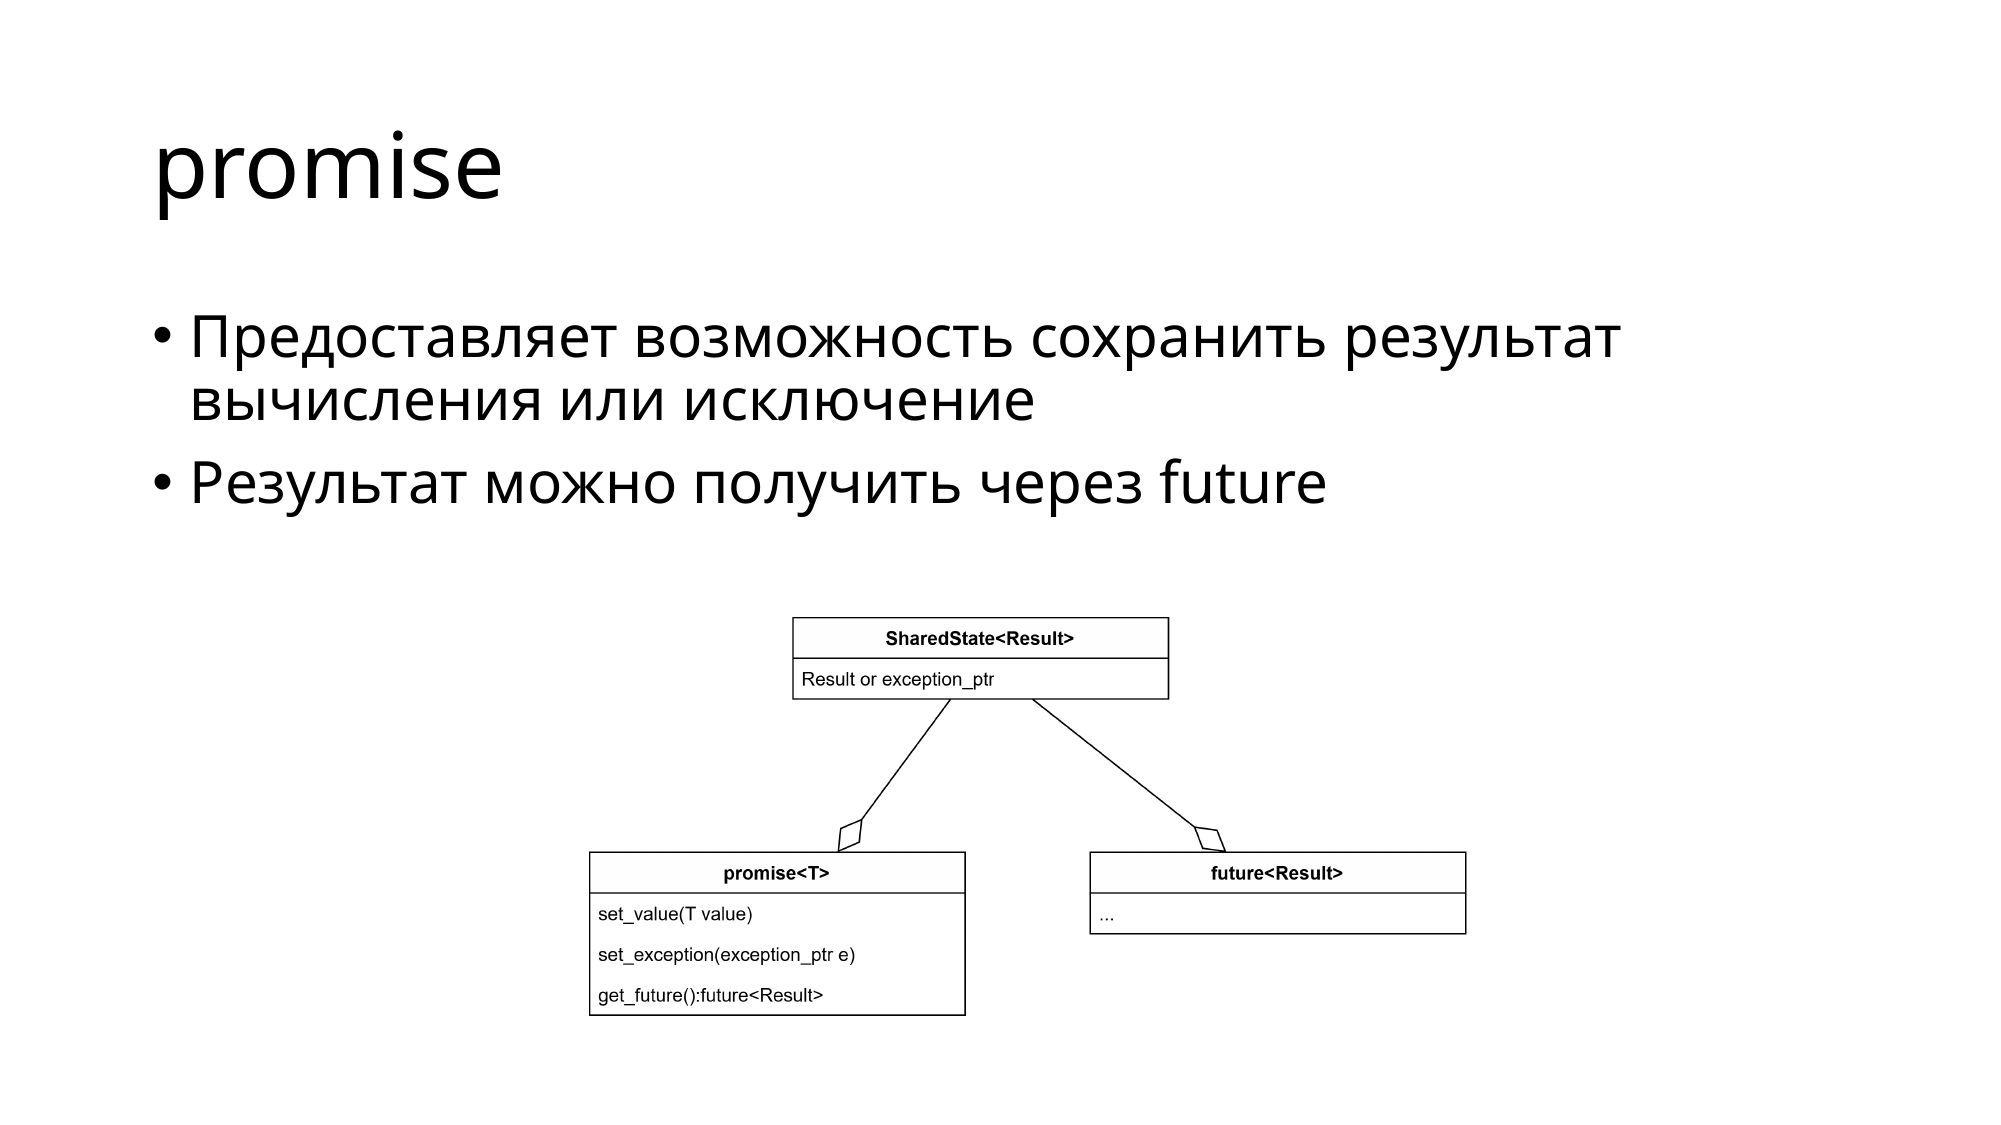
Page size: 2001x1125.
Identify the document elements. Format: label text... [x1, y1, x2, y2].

list Предоставляет возможность сохранить результат вычисления или исключение Результат можно получить через future [137, 299, 1863, 1014]
title promise [137, 59, 1863, 278]
picture [572, 600, 1482, 1036]
